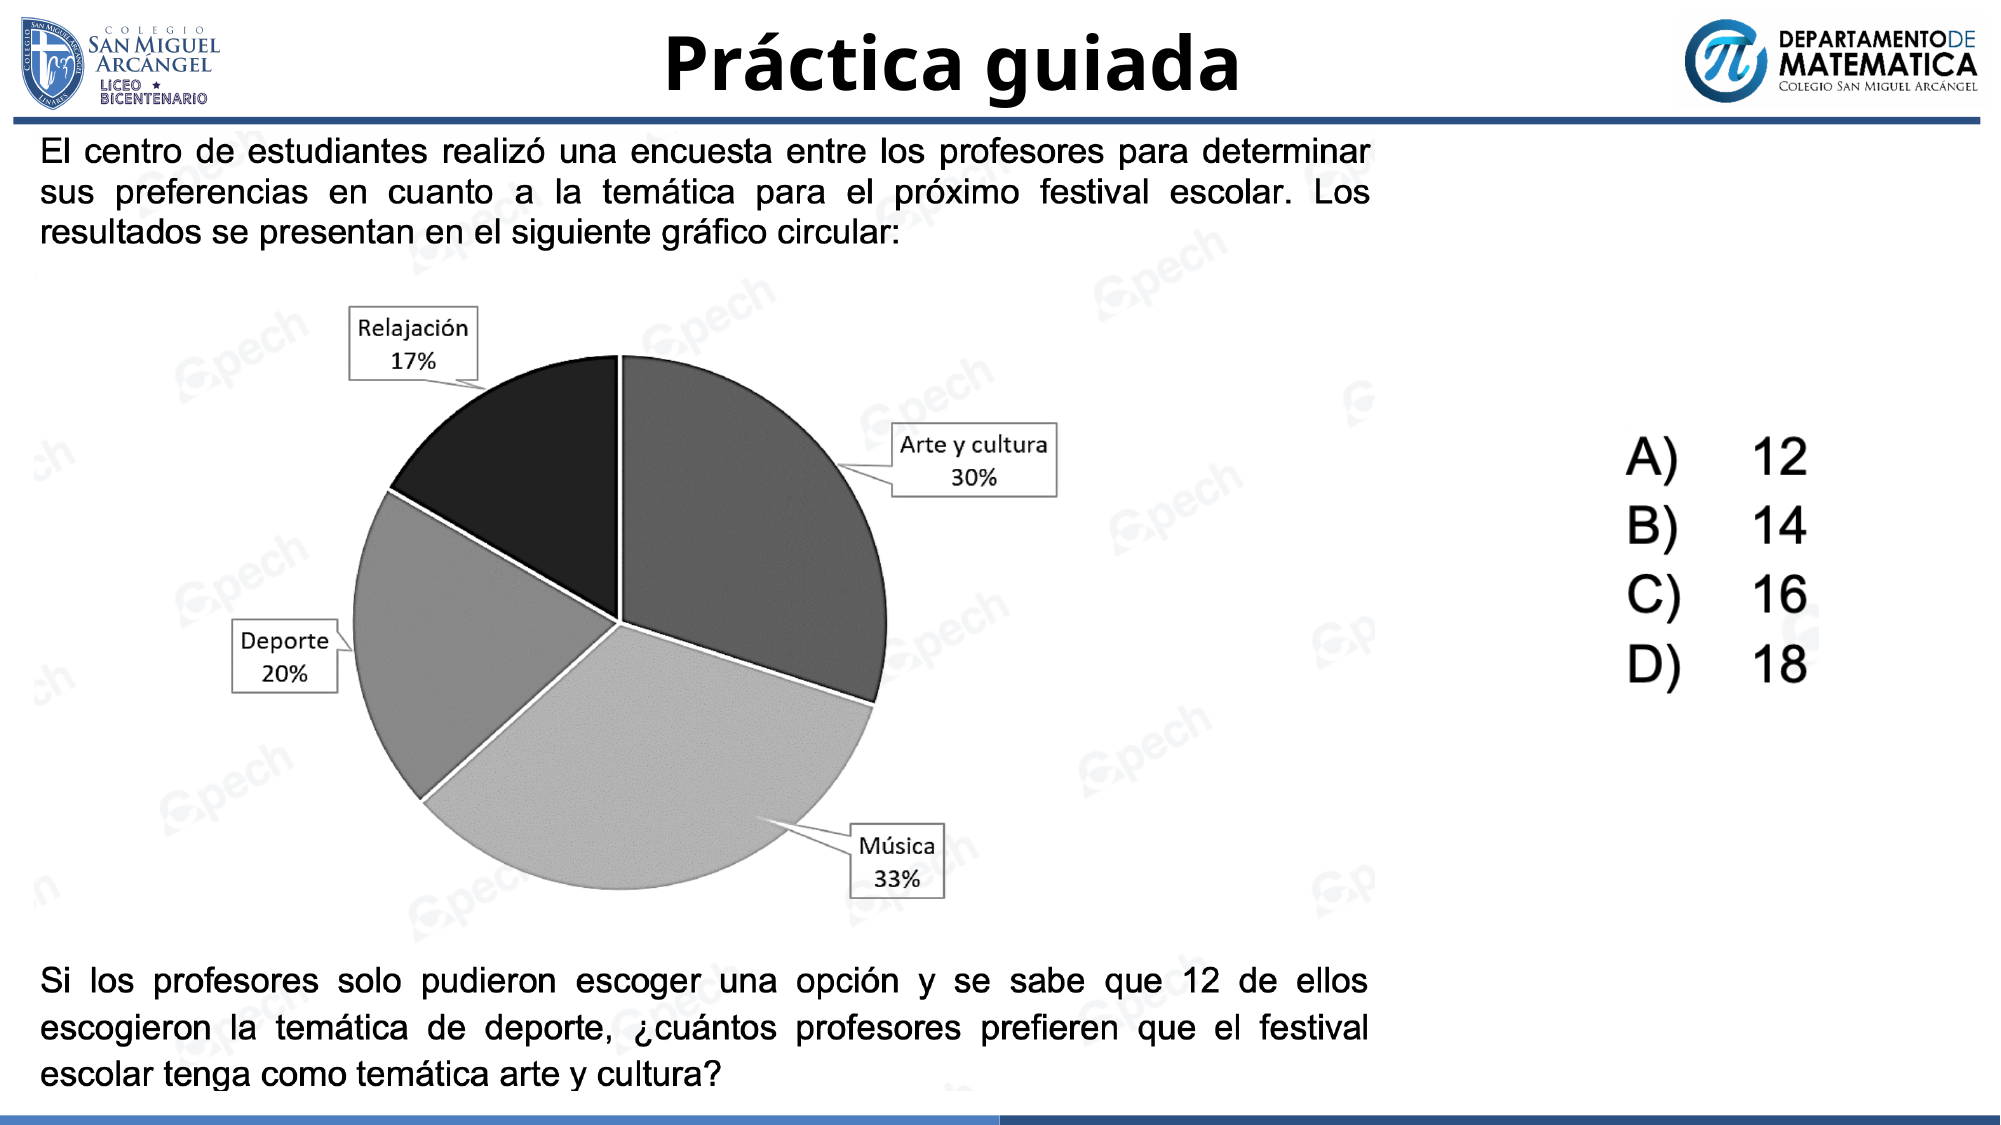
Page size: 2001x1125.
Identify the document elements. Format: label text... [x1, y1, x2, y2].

text_box [0, 1114, 999, 1125]
text_box Práctica guiada [247, 7, 1658, 113]
text_box [999, 1114, 2000, 1125]
picture [1675, 14, 1990, 109]
picture [33, 131, 1376, 1092]
text_box [12, 115, 1982, 126]
picture [12, 8, 227, 117]
picture [1622, 429, 1820, 696]
